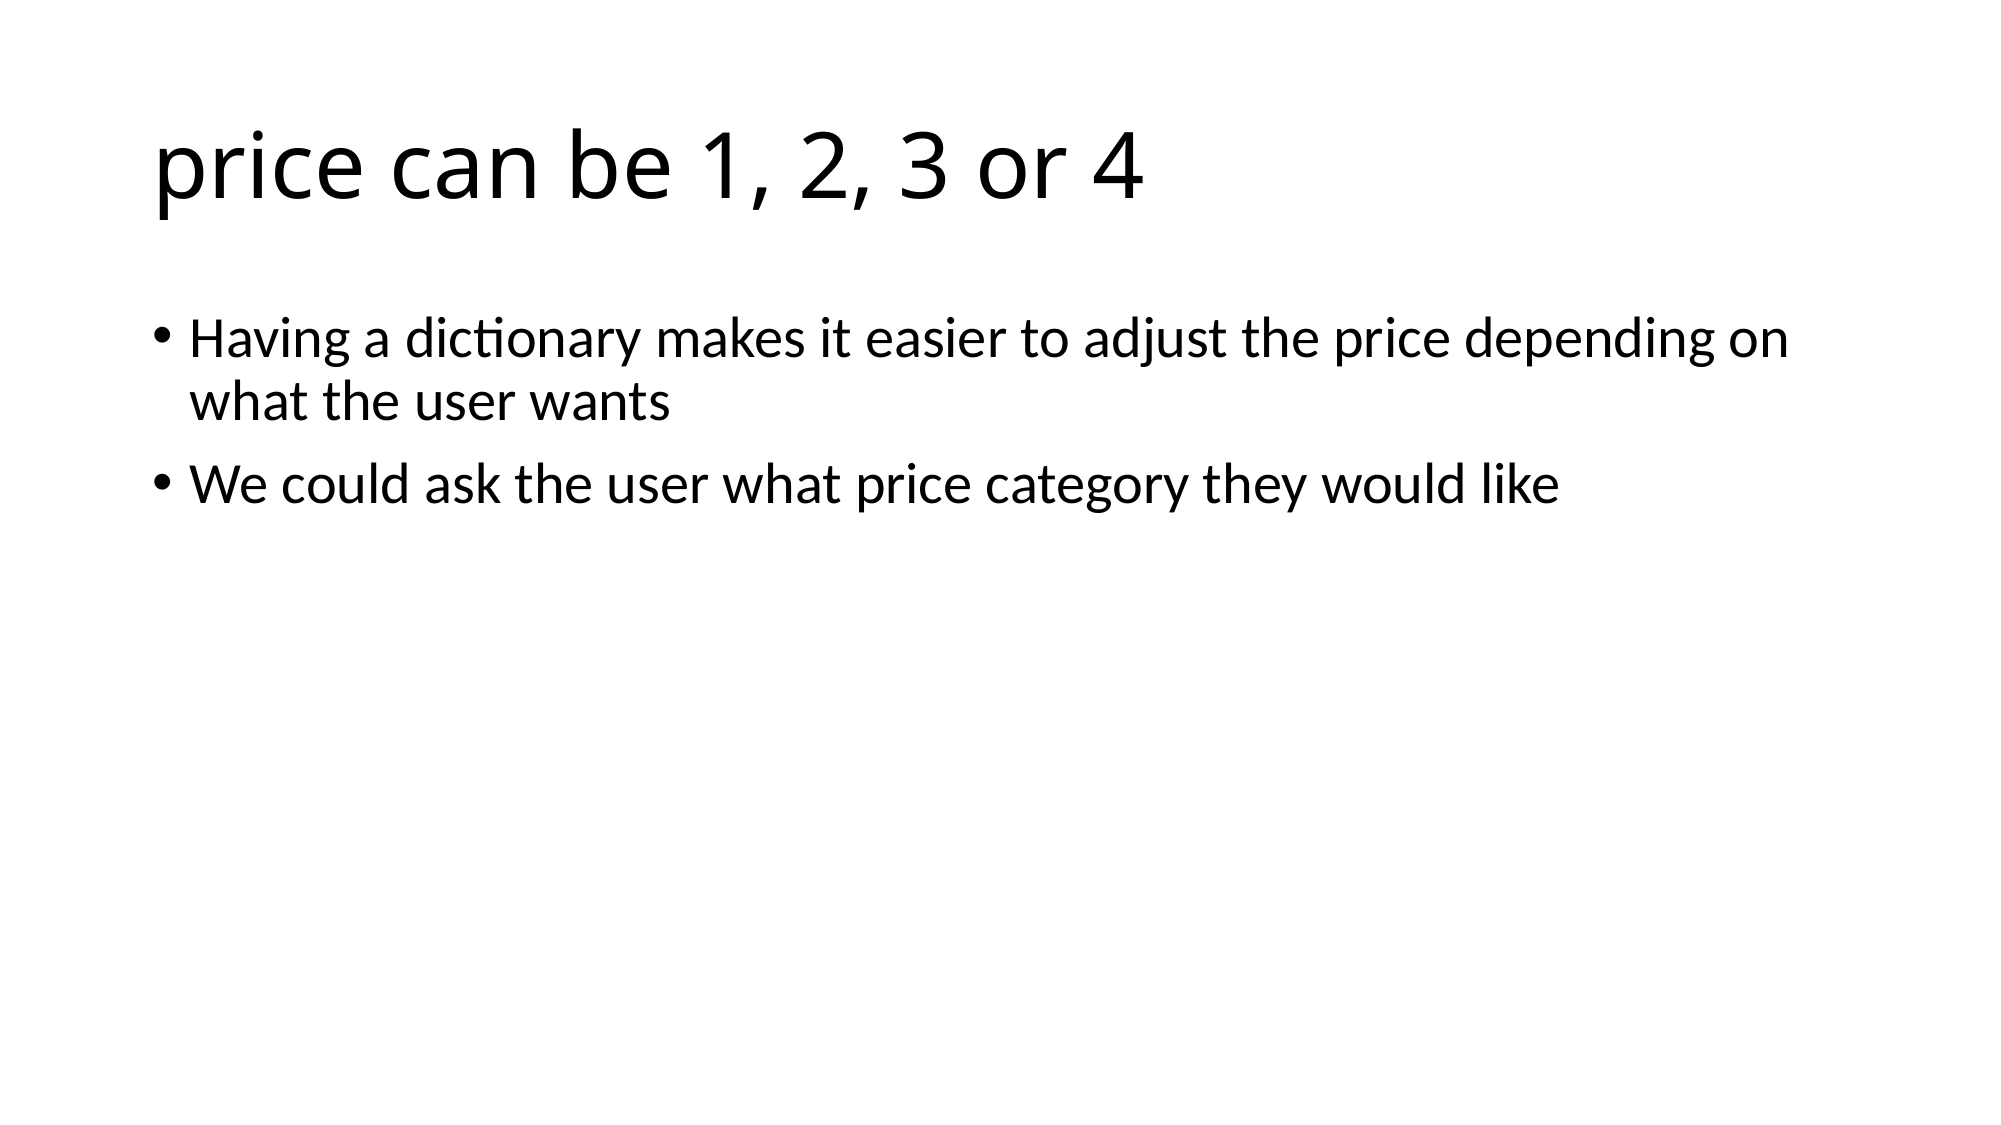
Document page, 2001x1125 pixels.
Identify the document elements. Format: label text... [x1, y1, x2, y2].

title price can be 1, 2, 3 or 4 [137, 59, 1863, 278]
list Having a dictionary makes it easier to adjust the price depending on what the user wants We could ask the user what price category they would like [137, 299, 1863, 1014]
